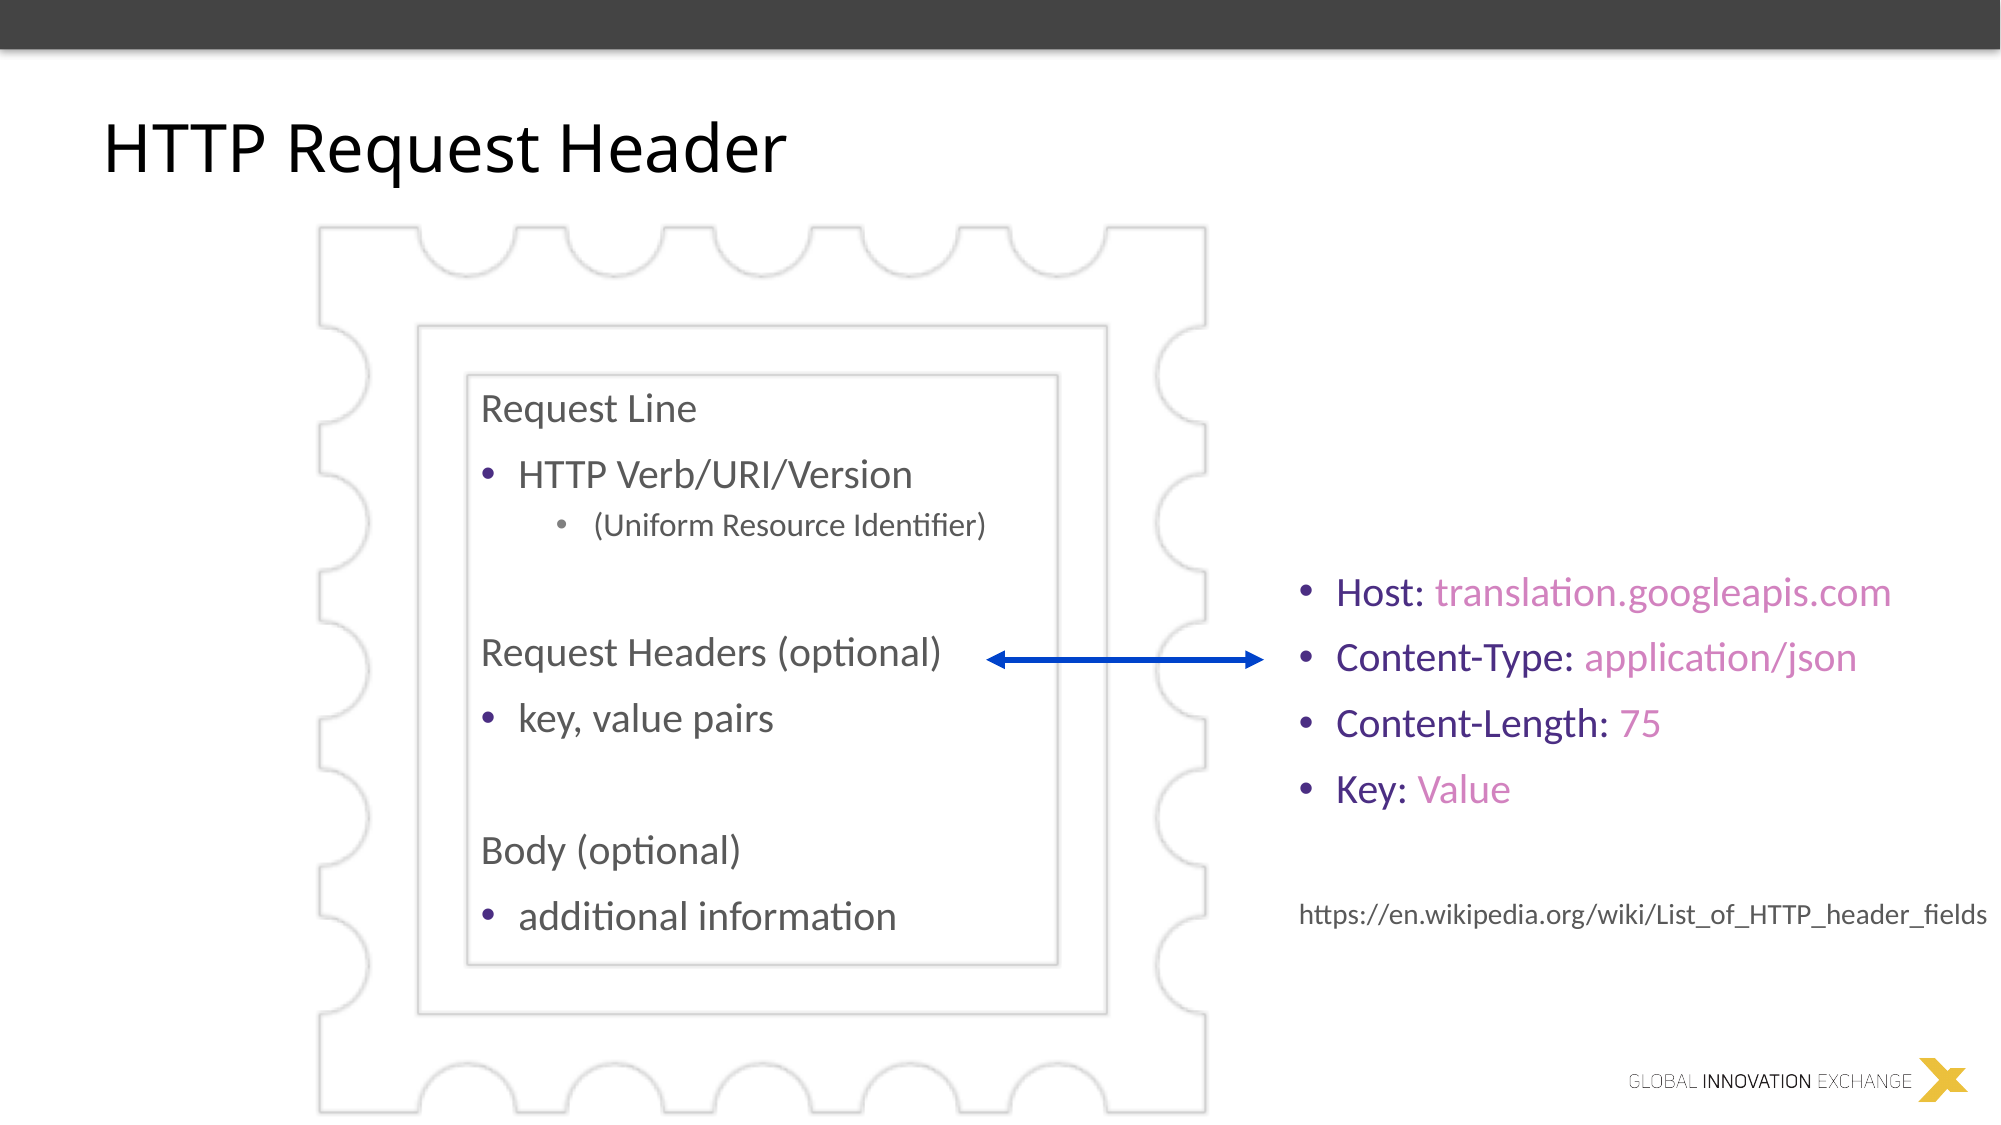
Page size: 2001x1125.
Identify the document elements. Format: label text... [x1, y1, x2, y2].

picture [173, 80, 1354, 1125]
list HTTP Request Header [87, 69, 1938, 233]
picture [1619, 1053, 1979, 1107]
text_box Host: translation.googleapis.com Content-Type: application/json Content-Length: 75 Key: Value https://en.wikipedia.org/wiki/List_of_HTTP_header_fields [1358, 562, 2000, 939]
